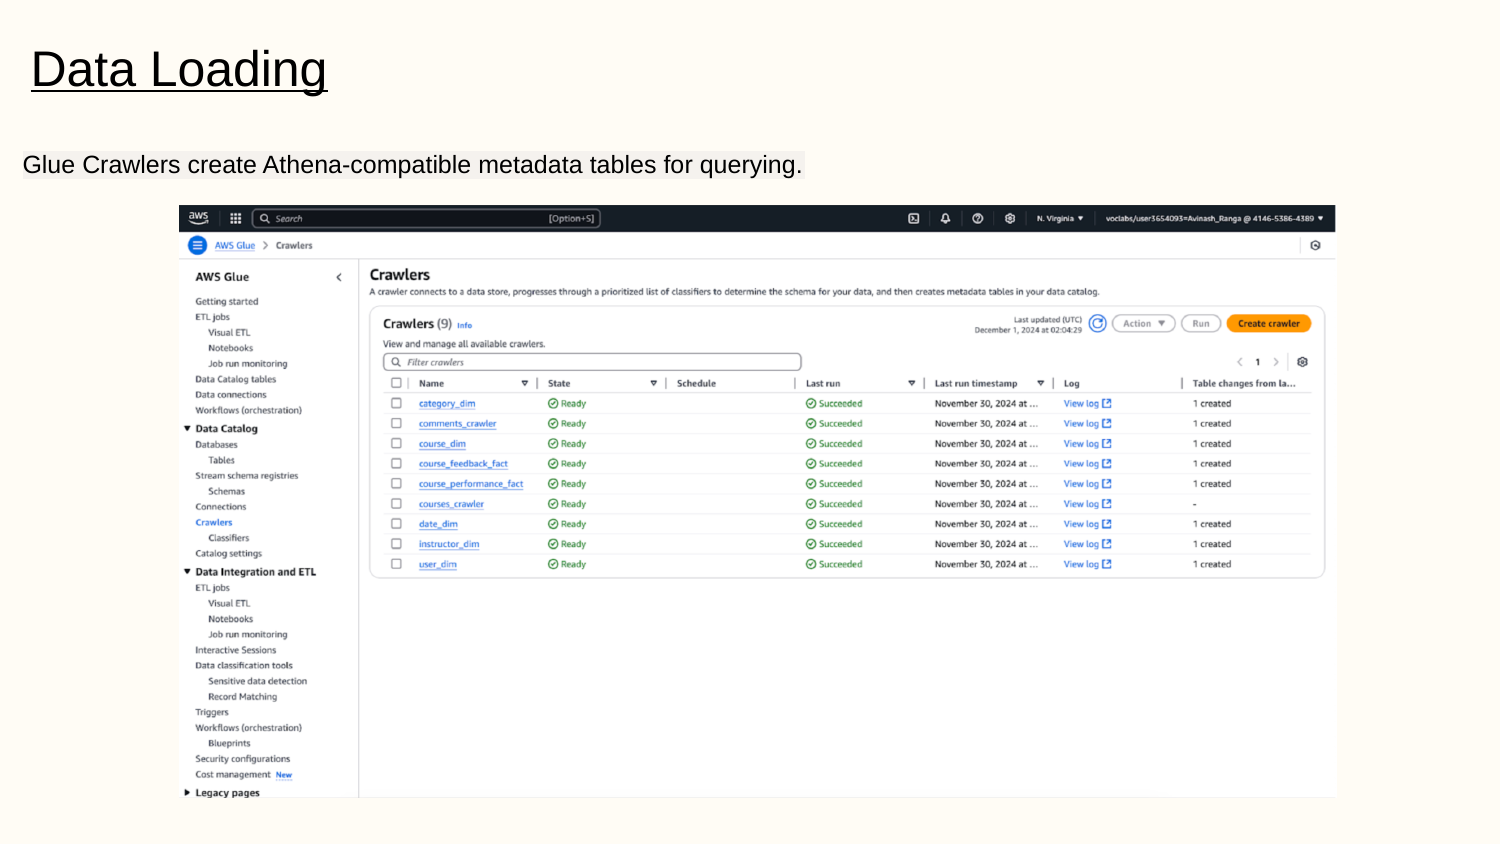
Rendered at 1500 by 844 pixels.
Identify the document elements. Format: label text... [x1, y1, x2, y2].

picture [179, 205, 1337, 799]
title Data Loading [15, 21, 1100, 129]
text_box Glue Crawlers create Athena-compatible metadata tables for querying. [0, 129, 1108, 194]
